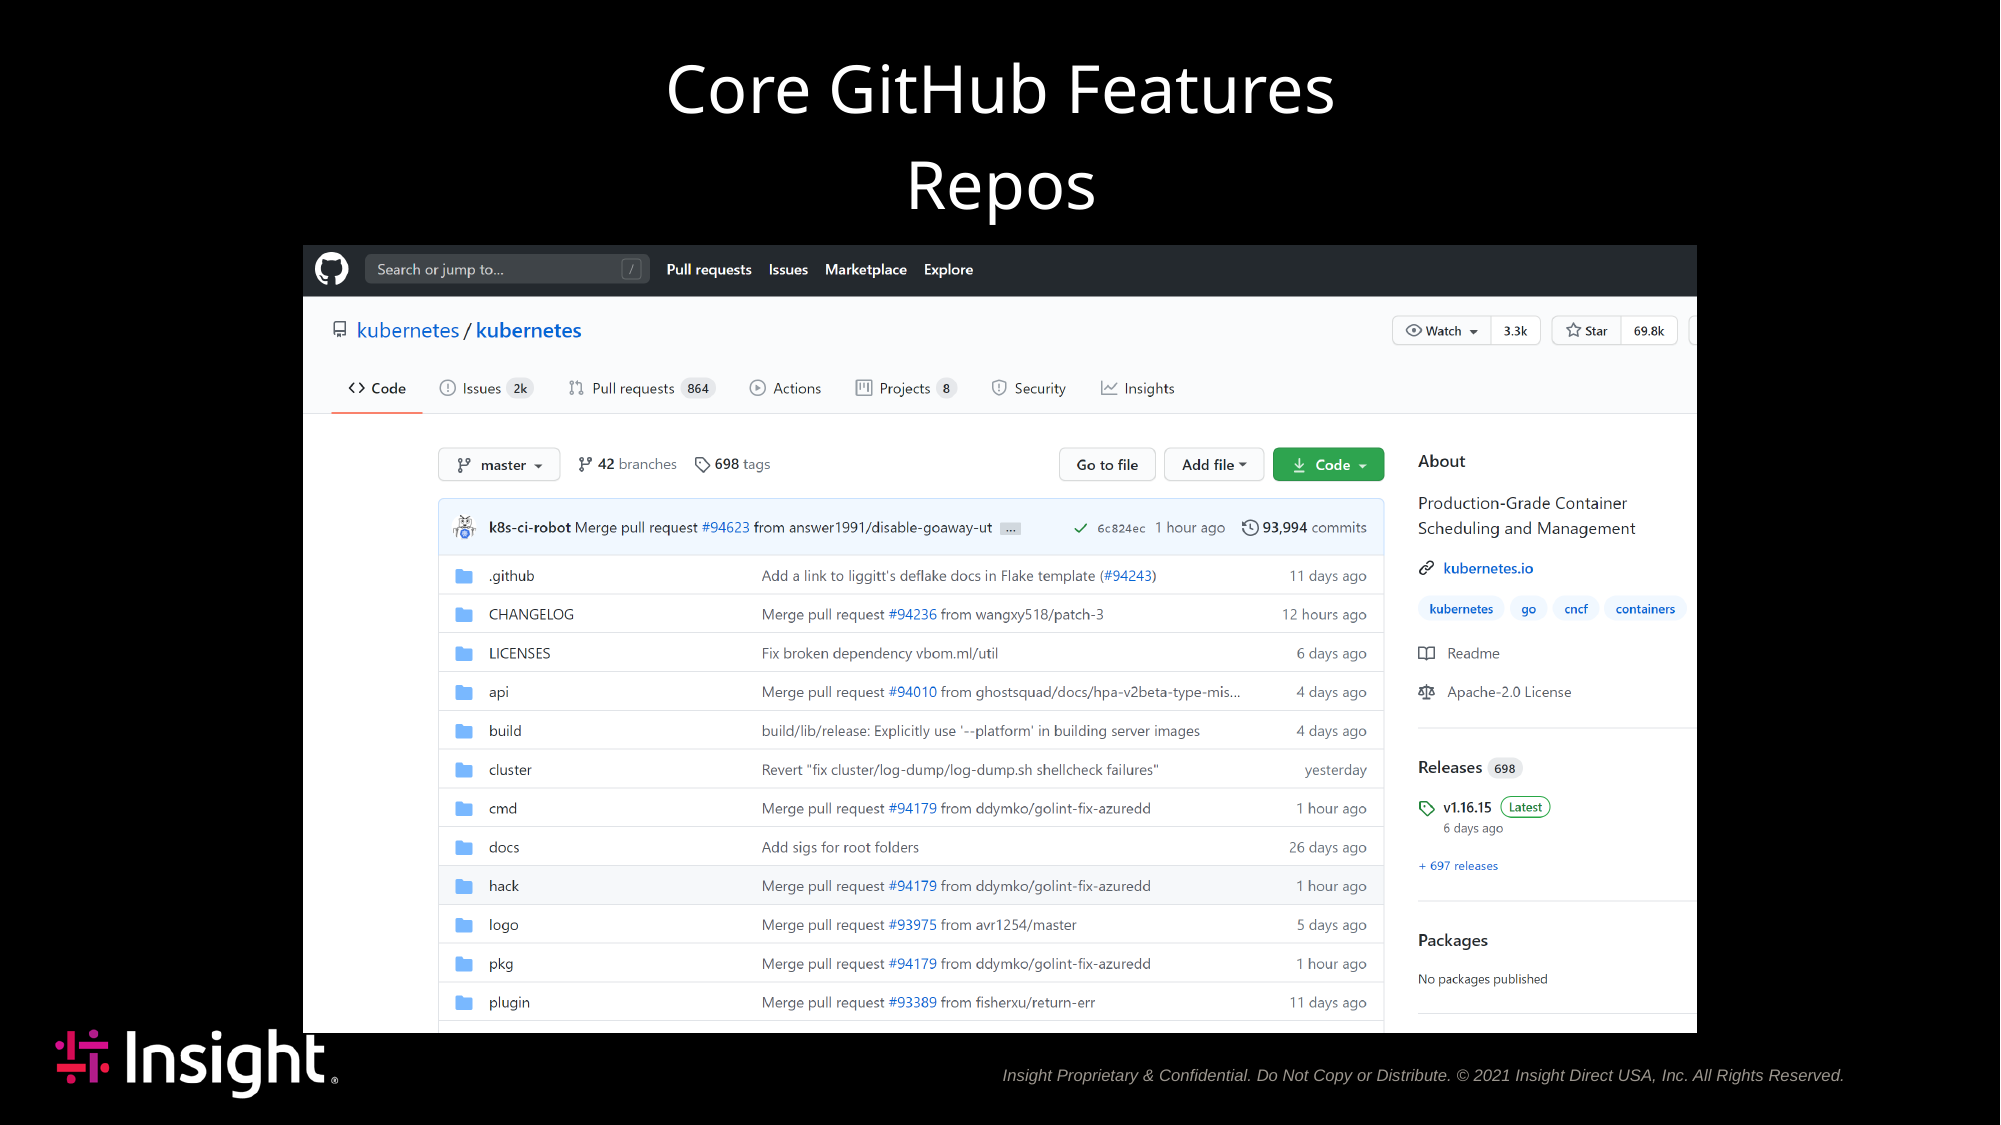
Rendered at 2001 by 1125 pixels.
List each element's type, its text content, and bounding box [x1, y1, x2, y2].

picture [27, 245, 1697, 1125]
list Core GitHub Features [116, 48, 1887, 138]
list Repos [116, 144, 1887, 234]
